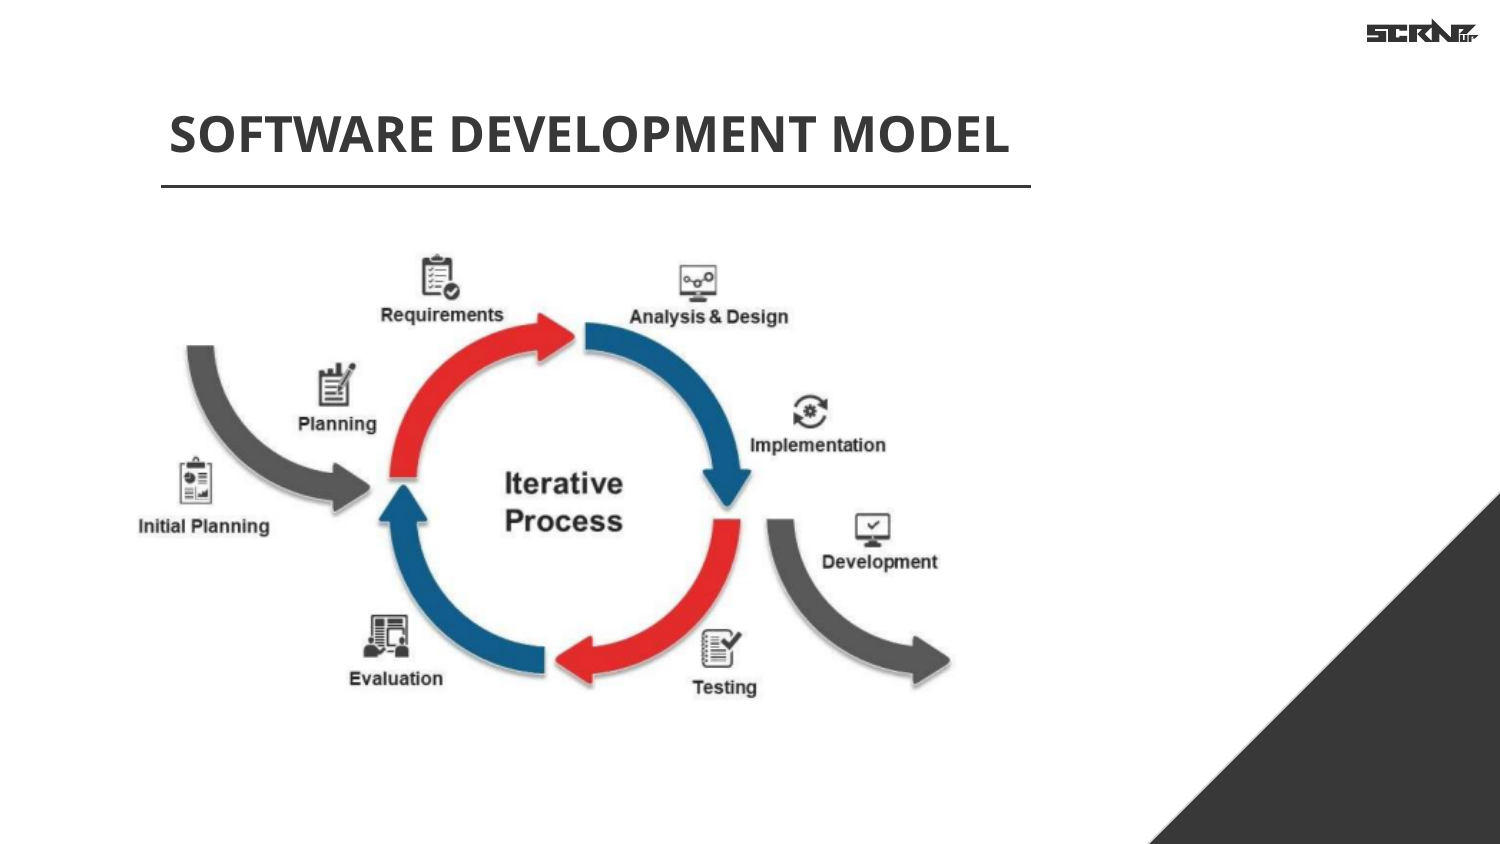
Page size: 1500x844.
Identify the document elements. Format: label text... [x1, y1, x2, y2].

title SOFTWARE DEVELOPMENT MODEL [116, 87, 1064, 174]
picture [1367, 17, 1479, 43]
picture [38, 225, 1098, 745]
